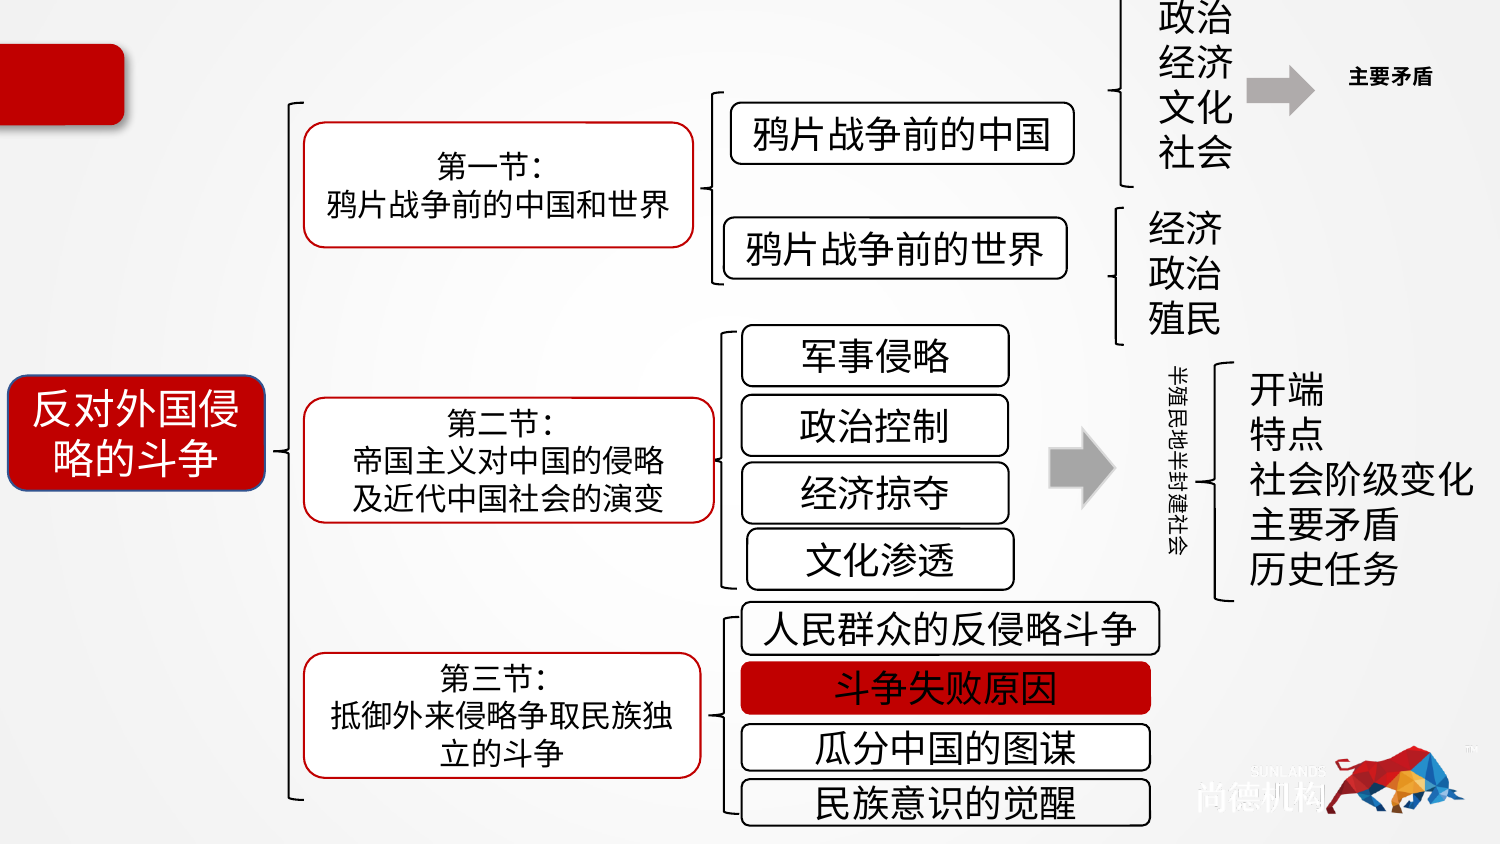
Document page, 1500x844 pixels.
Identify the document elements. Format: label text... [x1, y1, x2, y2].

picture [0, 0, 1500, 844]
text_box [700, 91, 724, 286]
text_box 军事侵略 [741, 324, 1010, 388]
text_box 政治 经济 文化 社会 [1143, 0, 1281, 182]
text_box [1048, 425, 1117, 511]
text_box 民族意识的觉醒 [740, 778, 1152, 827]
text_box 经济掠夺 [741, 461, 1010, 525]
text_box 主要矛盾 [1334, 56, 1480, 97]
text_box 文化渗透 [746, 527, 1015, 591]
text_box 第一节： 鸦片战争前的中国和世界 [302, 121, 695, 249]
text_box 半殖民地半封建社会 [1143, 350, 1199, 655]
text_box [1107, 206, 1124, 346]
text_box 政治控制 [740, 393, 1010, 457]
text_box [1195, 361, 1235, 603]
text_box [708, 615, 740, 815]
text_box [1107, 0, 1134, 189]
text_box 开端 特点 社会阶级变化 主要矛盾 历史任务 [1234, 359, 1500, 599]
text_box 反对外国侵略的斗争 [6, 374, 266, 492]
text_box [715, 330, 737, 590]
text_box 人民群众的反侵略斗争 [740, 600, 1154, 656]
text_box 第三节： 抵御外来侵略争取民族独立的斗争 [302, 651, 702, 779]
text_box [273, 101, 304, 801]
text_box 鸦片战争前的世界 [722, 216, 1068, 280]
text_box [1246, 64, 1316, 117]
text_box 瓜分中国的图谋 [740, 723, 1152, 772]
text_box 鸦片战争前的中国 [729, 101, 1075, 165]
text_box 第二节： 帝国主义对中国的侵略 及近代中国社会的演变 [302, 396, 715, 524]
text_box 经济 政治 殖民 [1133, 197, 1271, 347]
text_box 斗争失败原因 [740, 661, 1152, 715]
